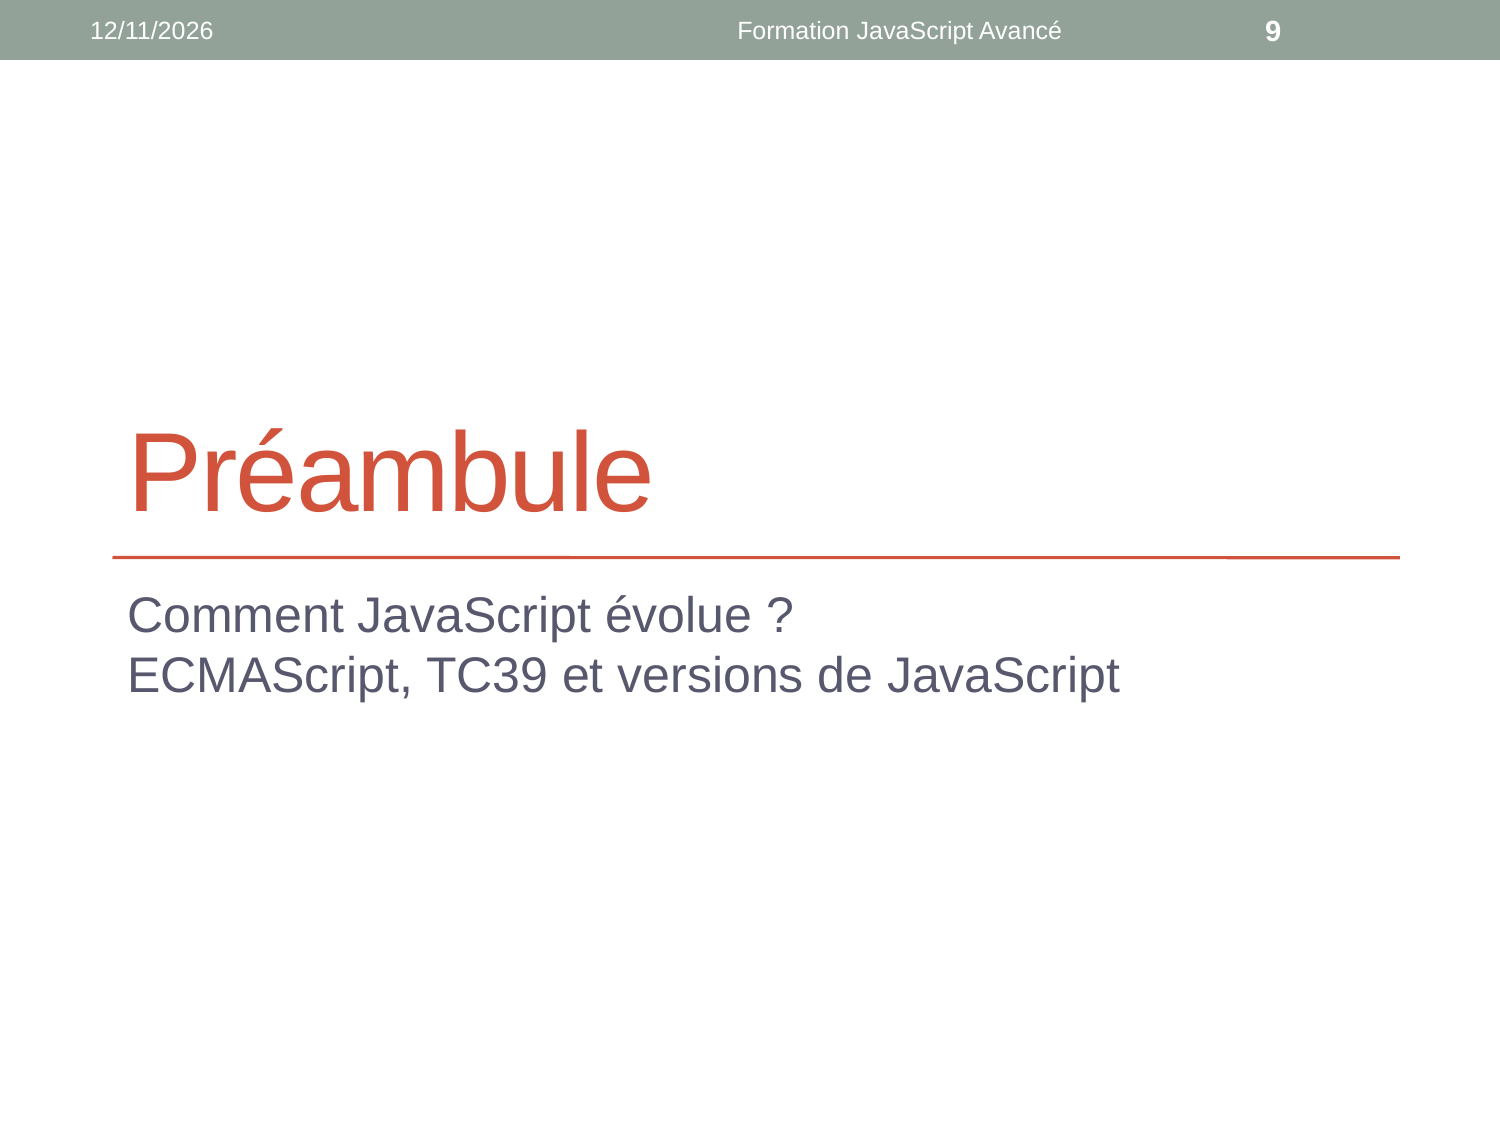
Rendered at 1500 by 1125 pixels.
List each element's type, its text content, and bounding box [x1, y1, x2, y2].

subtitle Comment JavaScript évolue ? ECMAScript, TC39 et versions de JavaScript [112, 575, 1163, 863]
footer Formation JavaScript Avancé [562, 3, 1238, 57]
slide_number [75, 3, 550, 57]
slide_number 9 [1250, 3, 1425, 57]
title Préambule [112, 224, 1400, 542]
